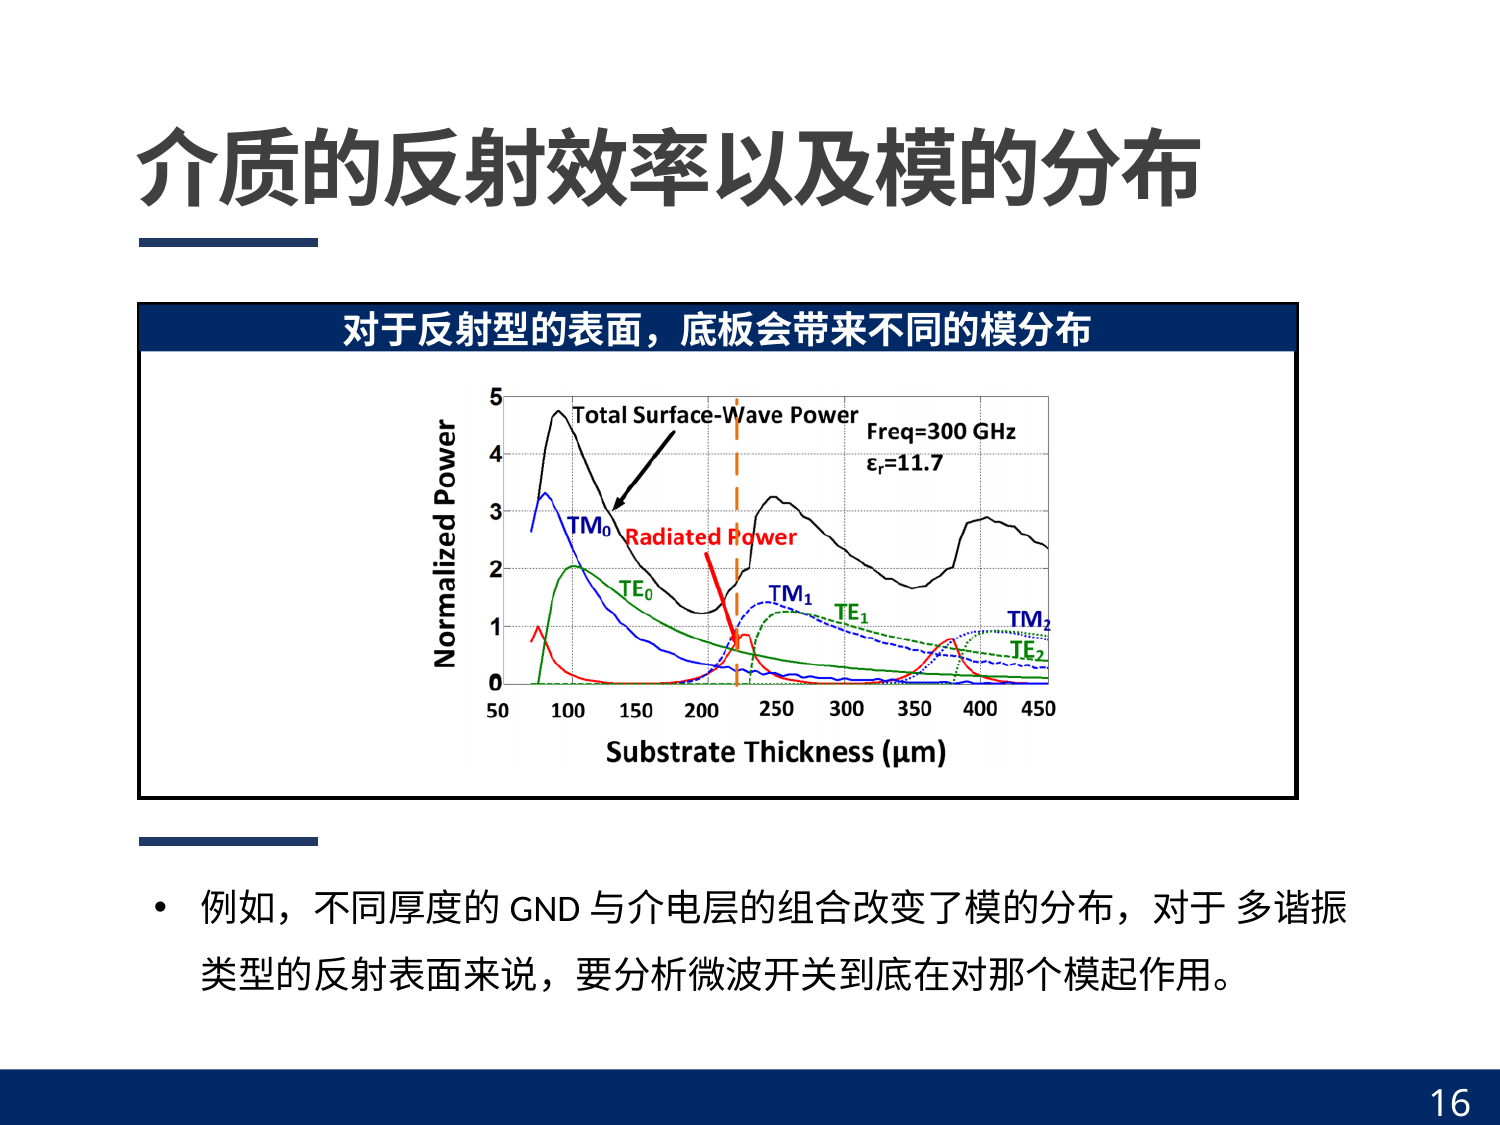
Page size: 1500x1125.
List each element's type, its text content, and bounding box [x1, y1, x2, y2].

text_box [0, 1068, 1500, 1125]
text_box 例如，不同厚度的GND与介电层的组合改变了模的分布，对于 多谐振类型的反射表面来说，要分析微波开关到底在对那个模起作用。 [139, 853, 1400, 1004]
text_box 16 [1399, 1072, 1500, 1125]
text_box [139, 353, 1297, 798]
picture [429, 381, 1071, 768]
text_box 对于反射型的表面，底板会带来不同的模分布 [138, 304, 1297, 353]
text_box 介质的反射效率以及模的分布 [120, 107, 1450, 224]
